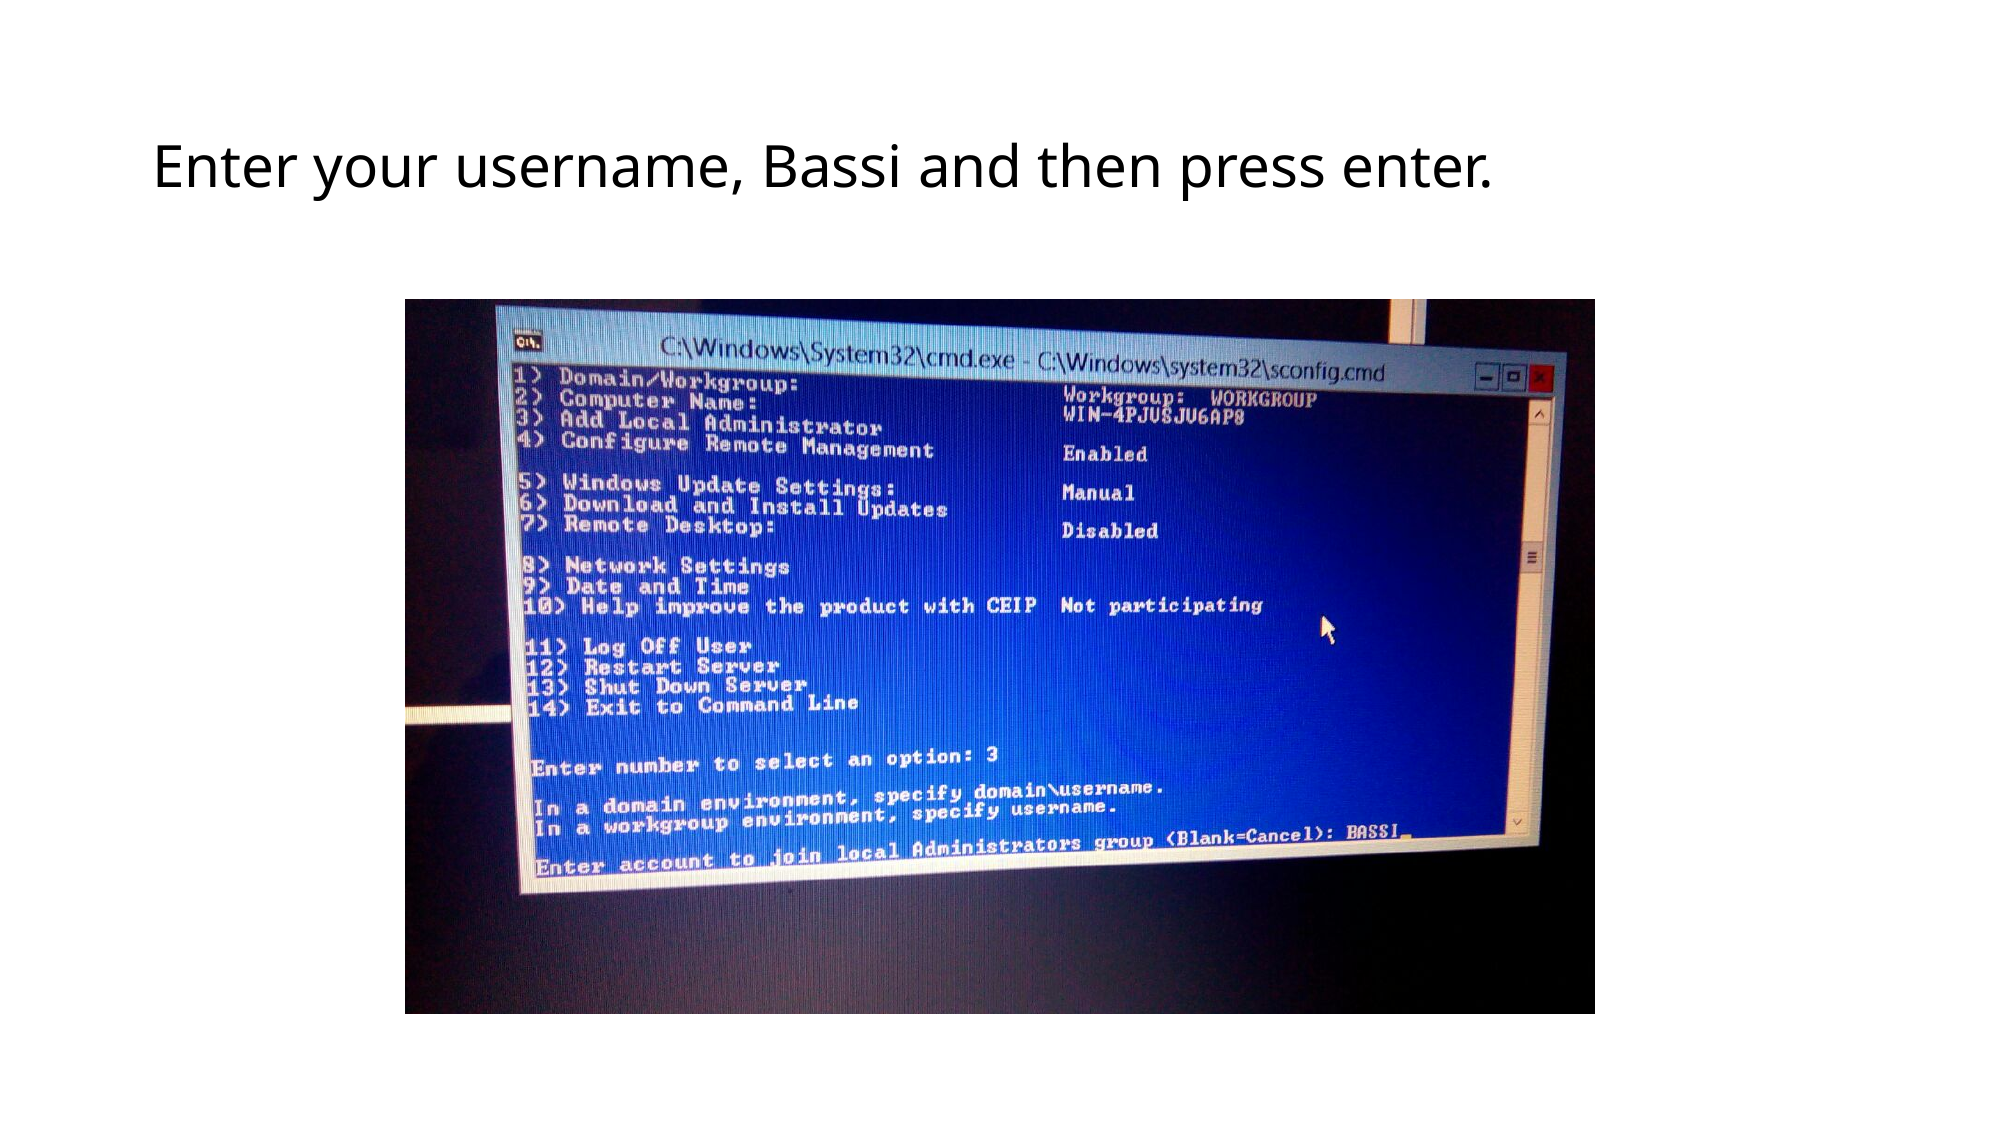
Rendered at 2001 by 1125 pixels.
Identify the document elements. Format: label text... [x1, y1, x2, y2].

title Enter your username, Bassi and then press enter. [137, 59, 1863, 278]
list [405, 299, 1595, 1014]
